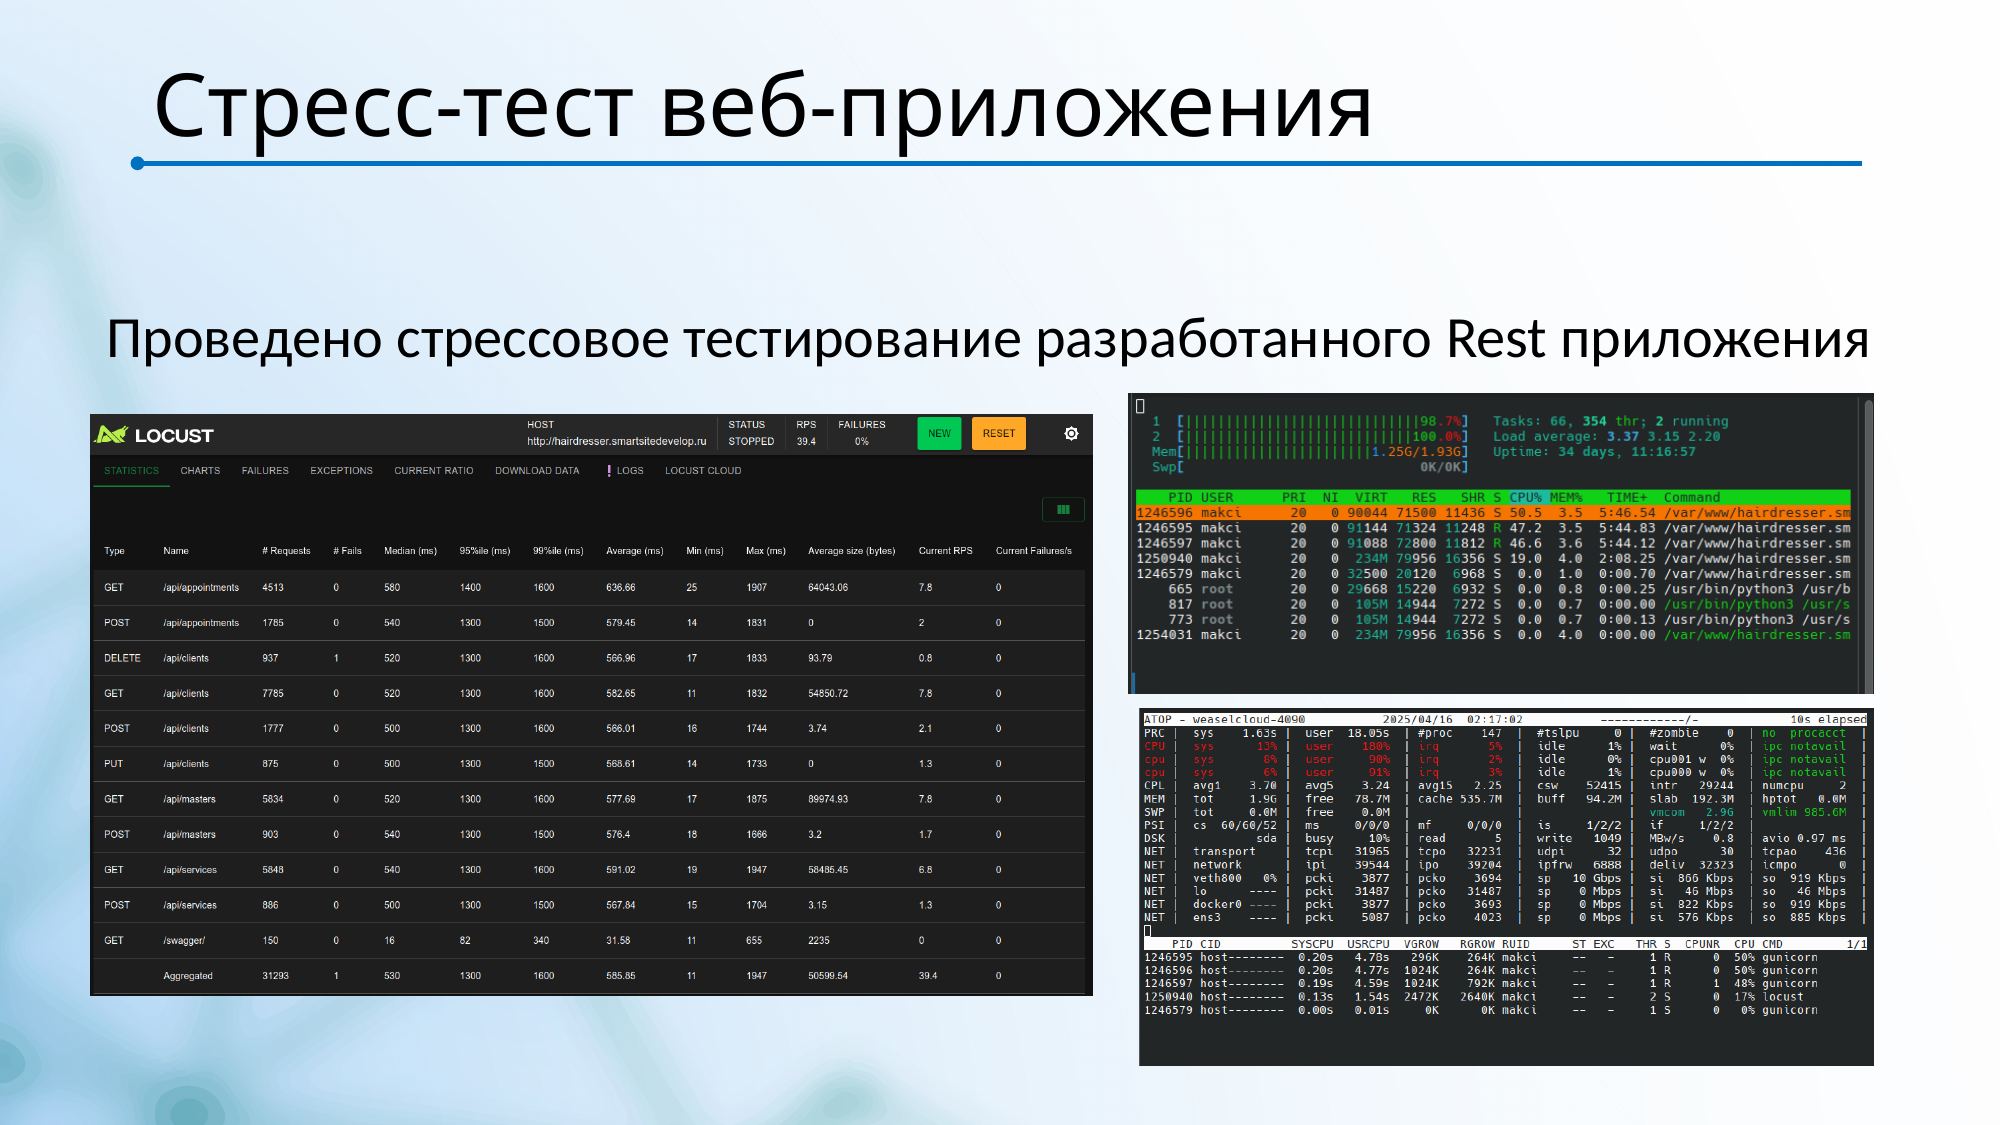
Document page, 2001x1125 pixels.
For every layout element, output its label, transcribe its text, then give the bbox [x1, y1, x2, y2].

title Стресс-тест веб-приложения [137, 54, 1863, 164]
picture [0, 0, 2000, 1125]
list Проведено стрессовое тестирование разработанного Rest приложения [91, 299, 1910, 1014]
